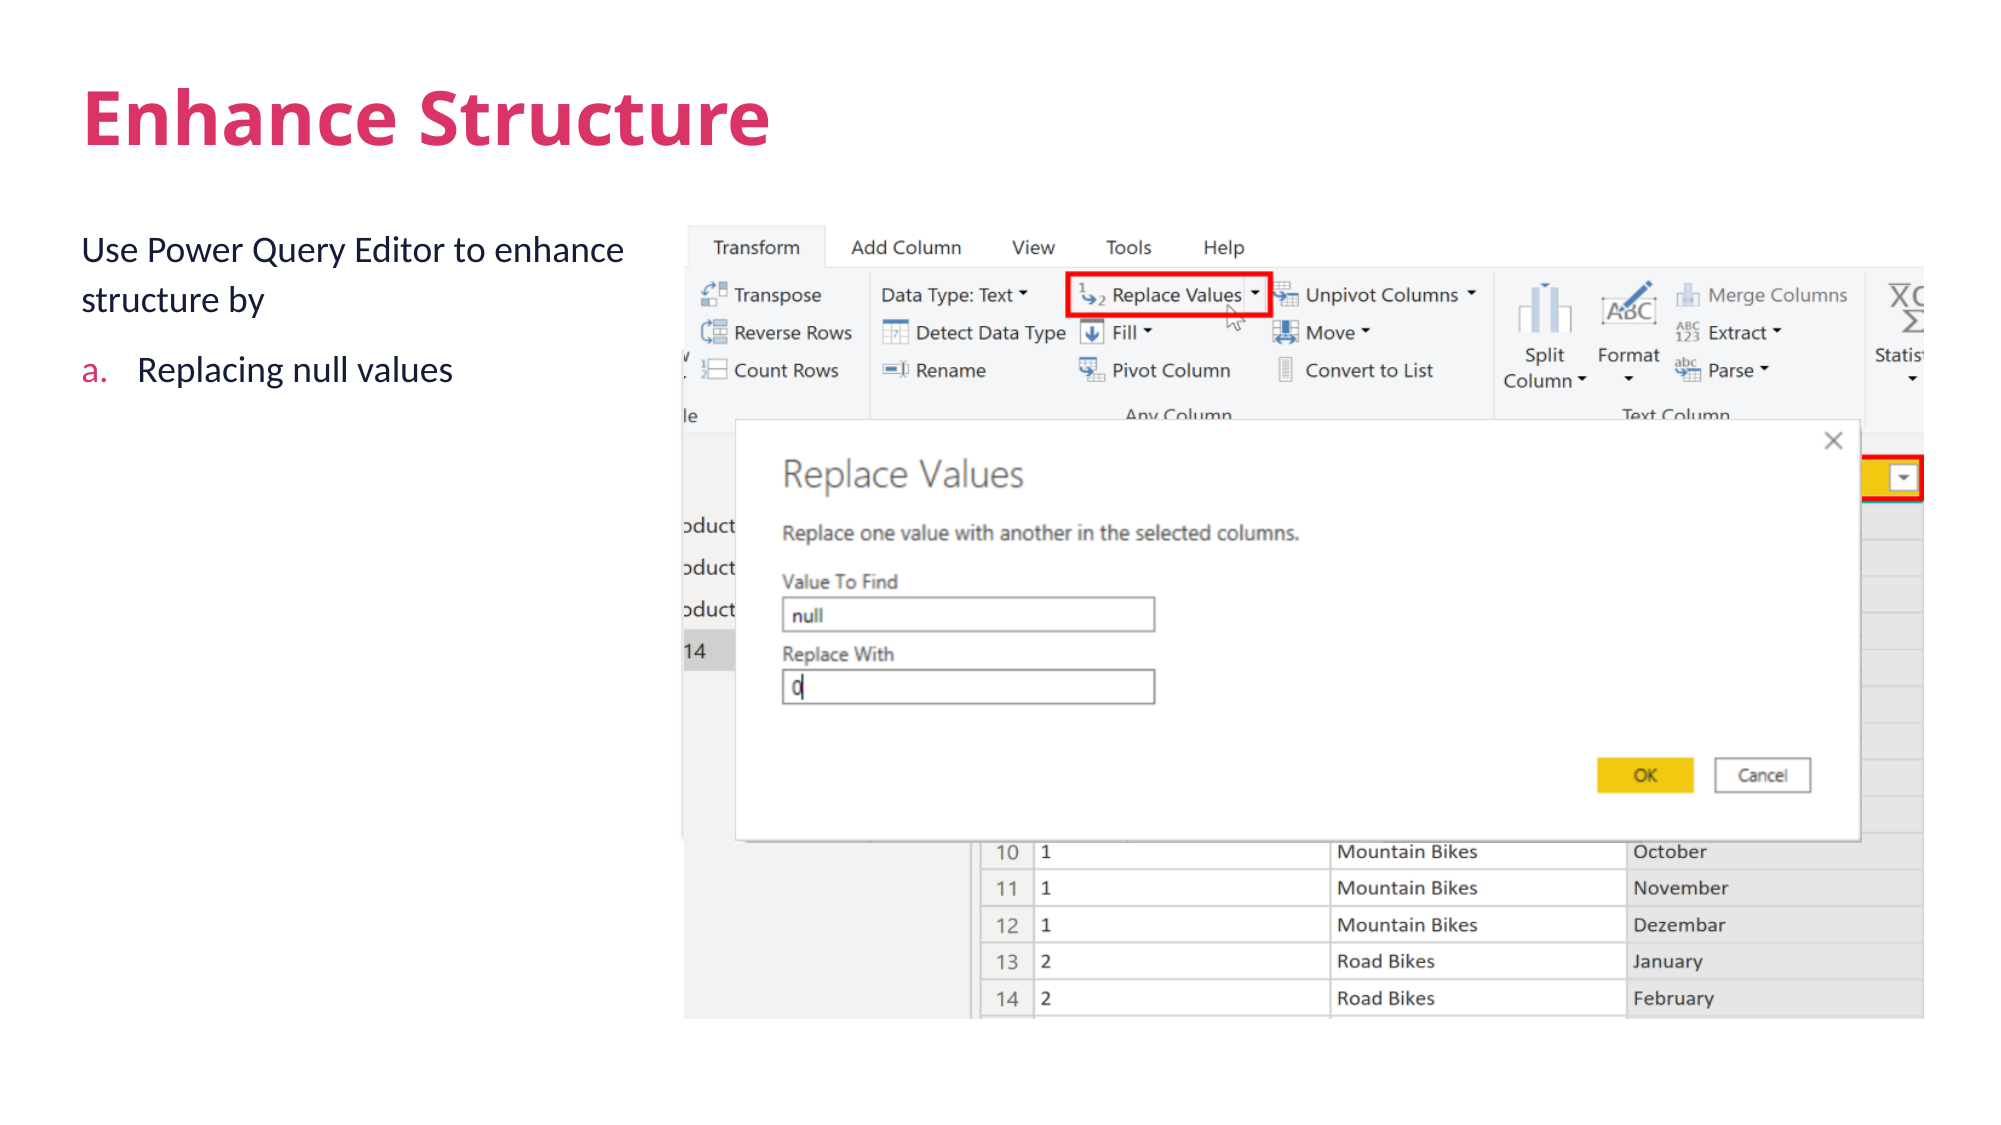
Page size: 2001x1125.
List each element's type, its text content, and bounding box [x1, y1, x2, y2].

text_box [679, 347, 684, 843]
title Enhance Structure [81, 73, 1919, 185]
list Use Power Query Editor to enhance structure by Replacing null values [81, 220, 640, 1019]
picture [684, 220, 1924, 1019]
